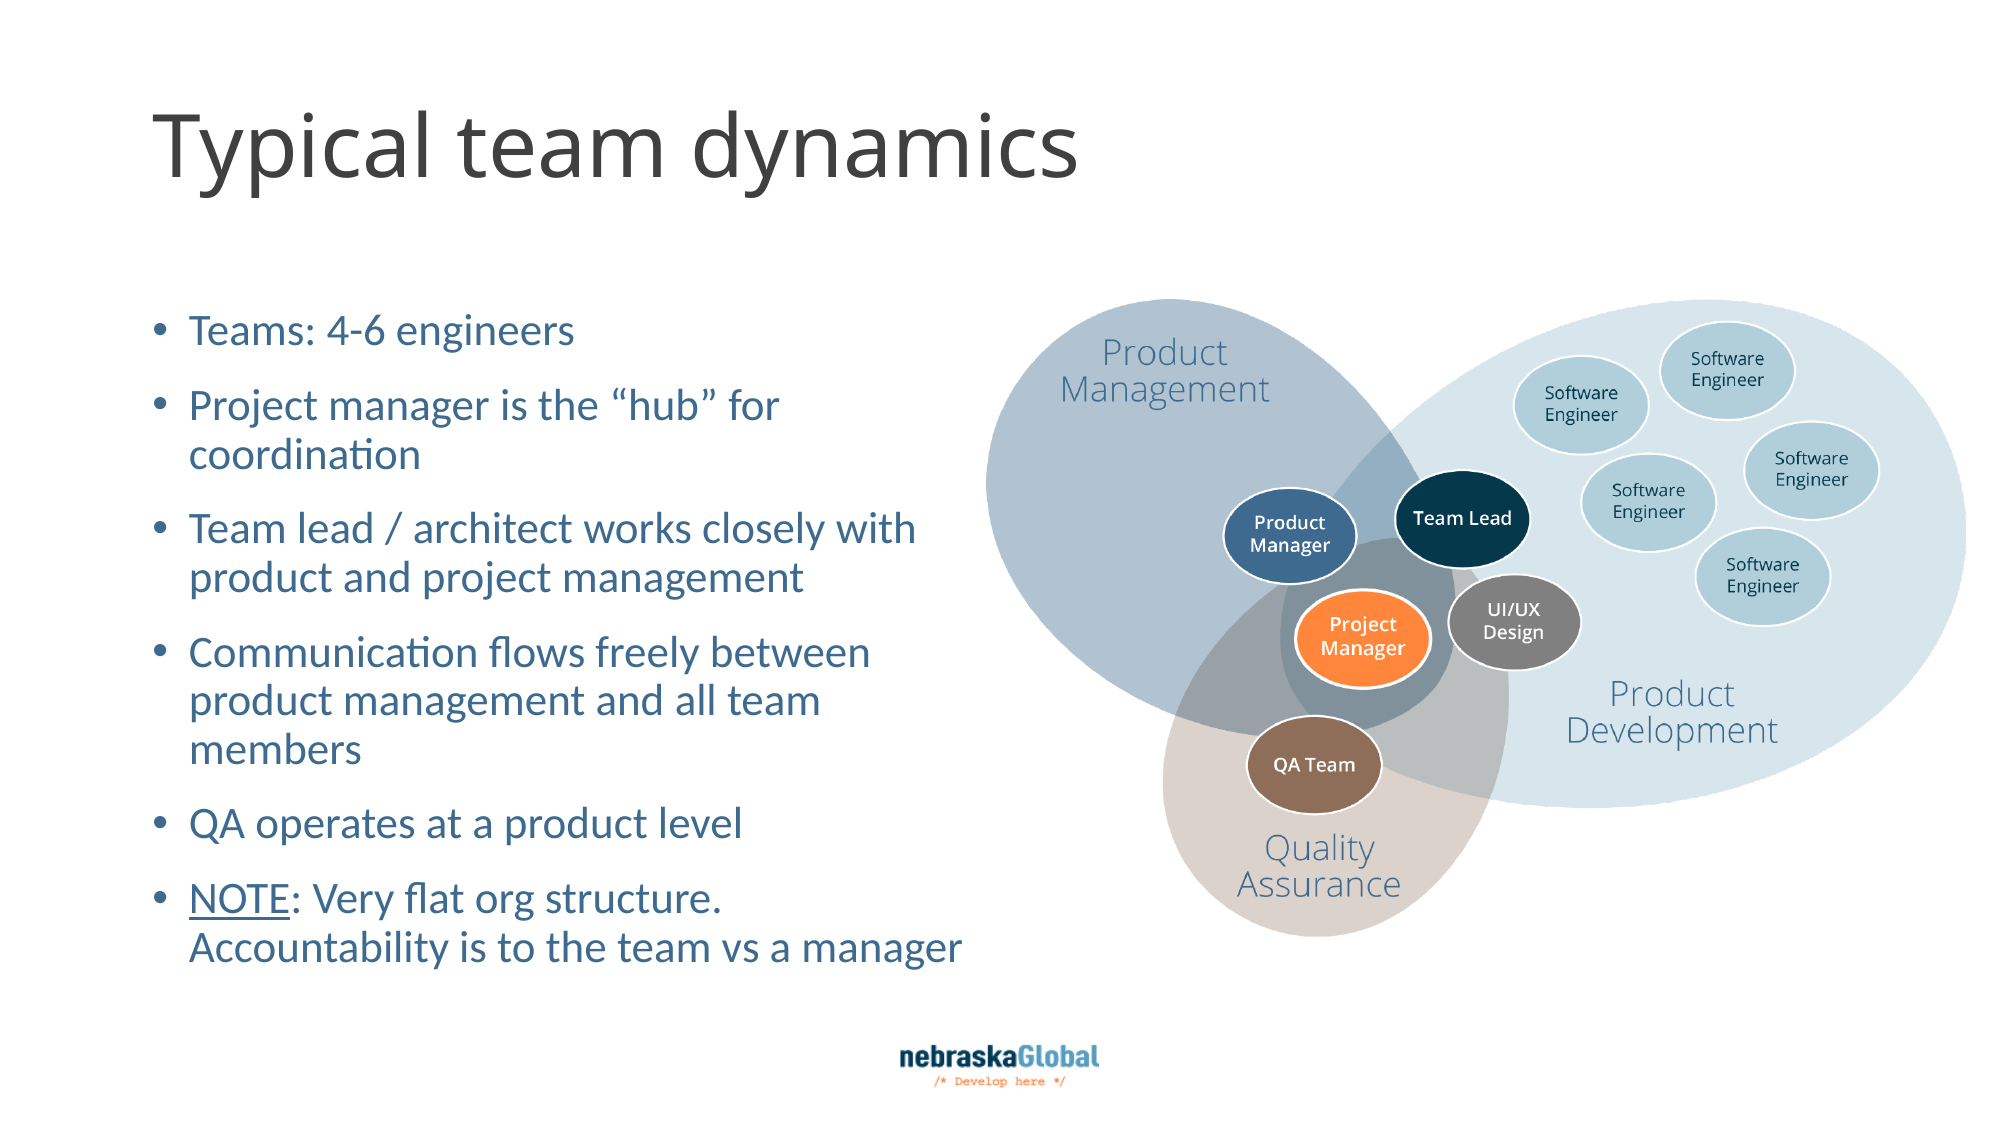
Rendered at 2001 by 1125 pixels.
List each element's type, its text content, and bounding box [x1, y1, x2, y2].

title Typical team dynamics [137, 59, 1863, 238]
list Teams: 4-6 engineers Project manager is the “hub” for coordination Team lead / architect works closely with product and project management Communication flows freely between product management and all team members QA operates at a product level NOTE: Very flat org structure. Accountability is to the team vs a manager [137, 299, 988, 1014]
picture [0, 0, 2001, 1125]
